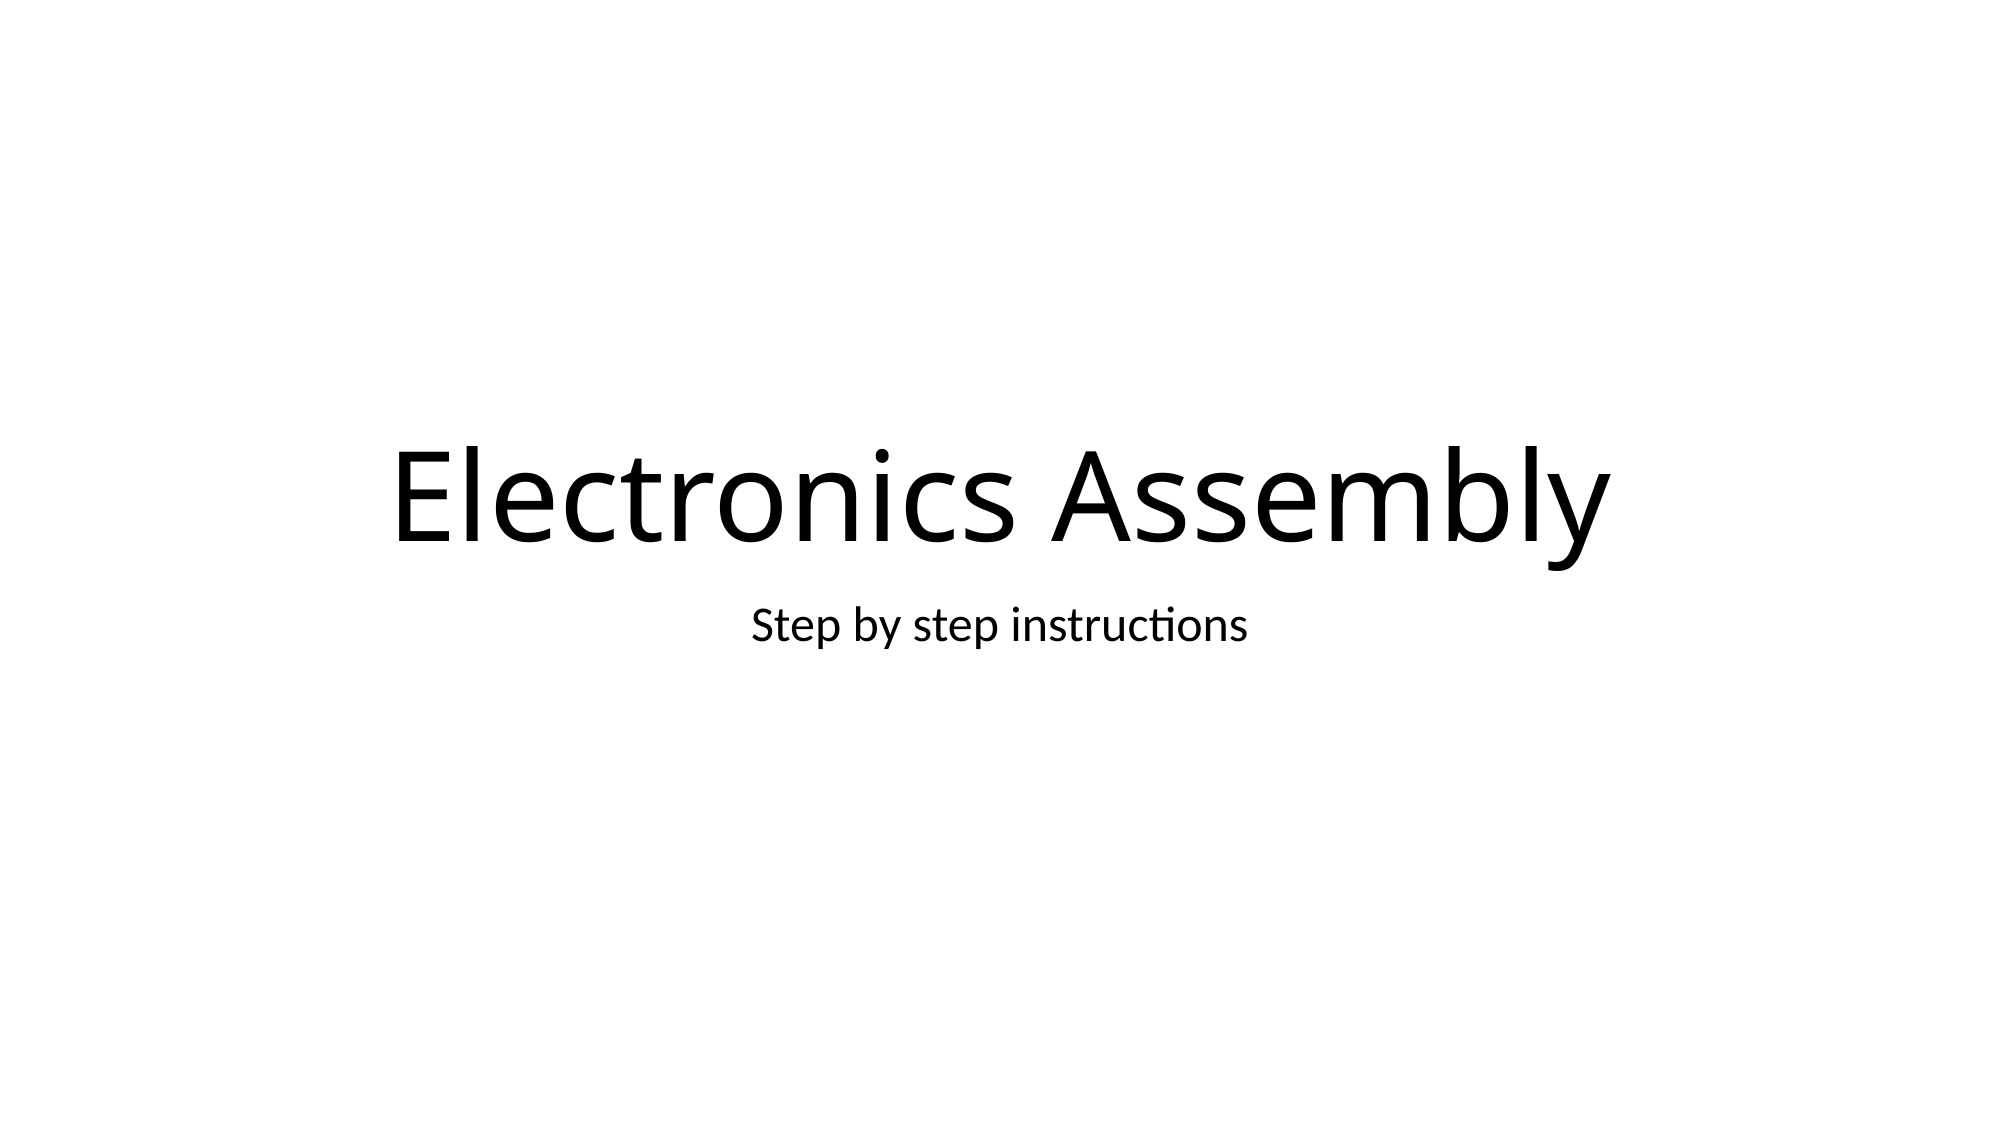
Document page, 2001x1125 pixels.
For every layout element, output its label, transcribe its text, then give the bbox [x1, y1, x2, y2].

subtitle Step by step instructions [249, 590, 1750, 863]
title Electronics Assembly [249, 184, 1750, 576]
